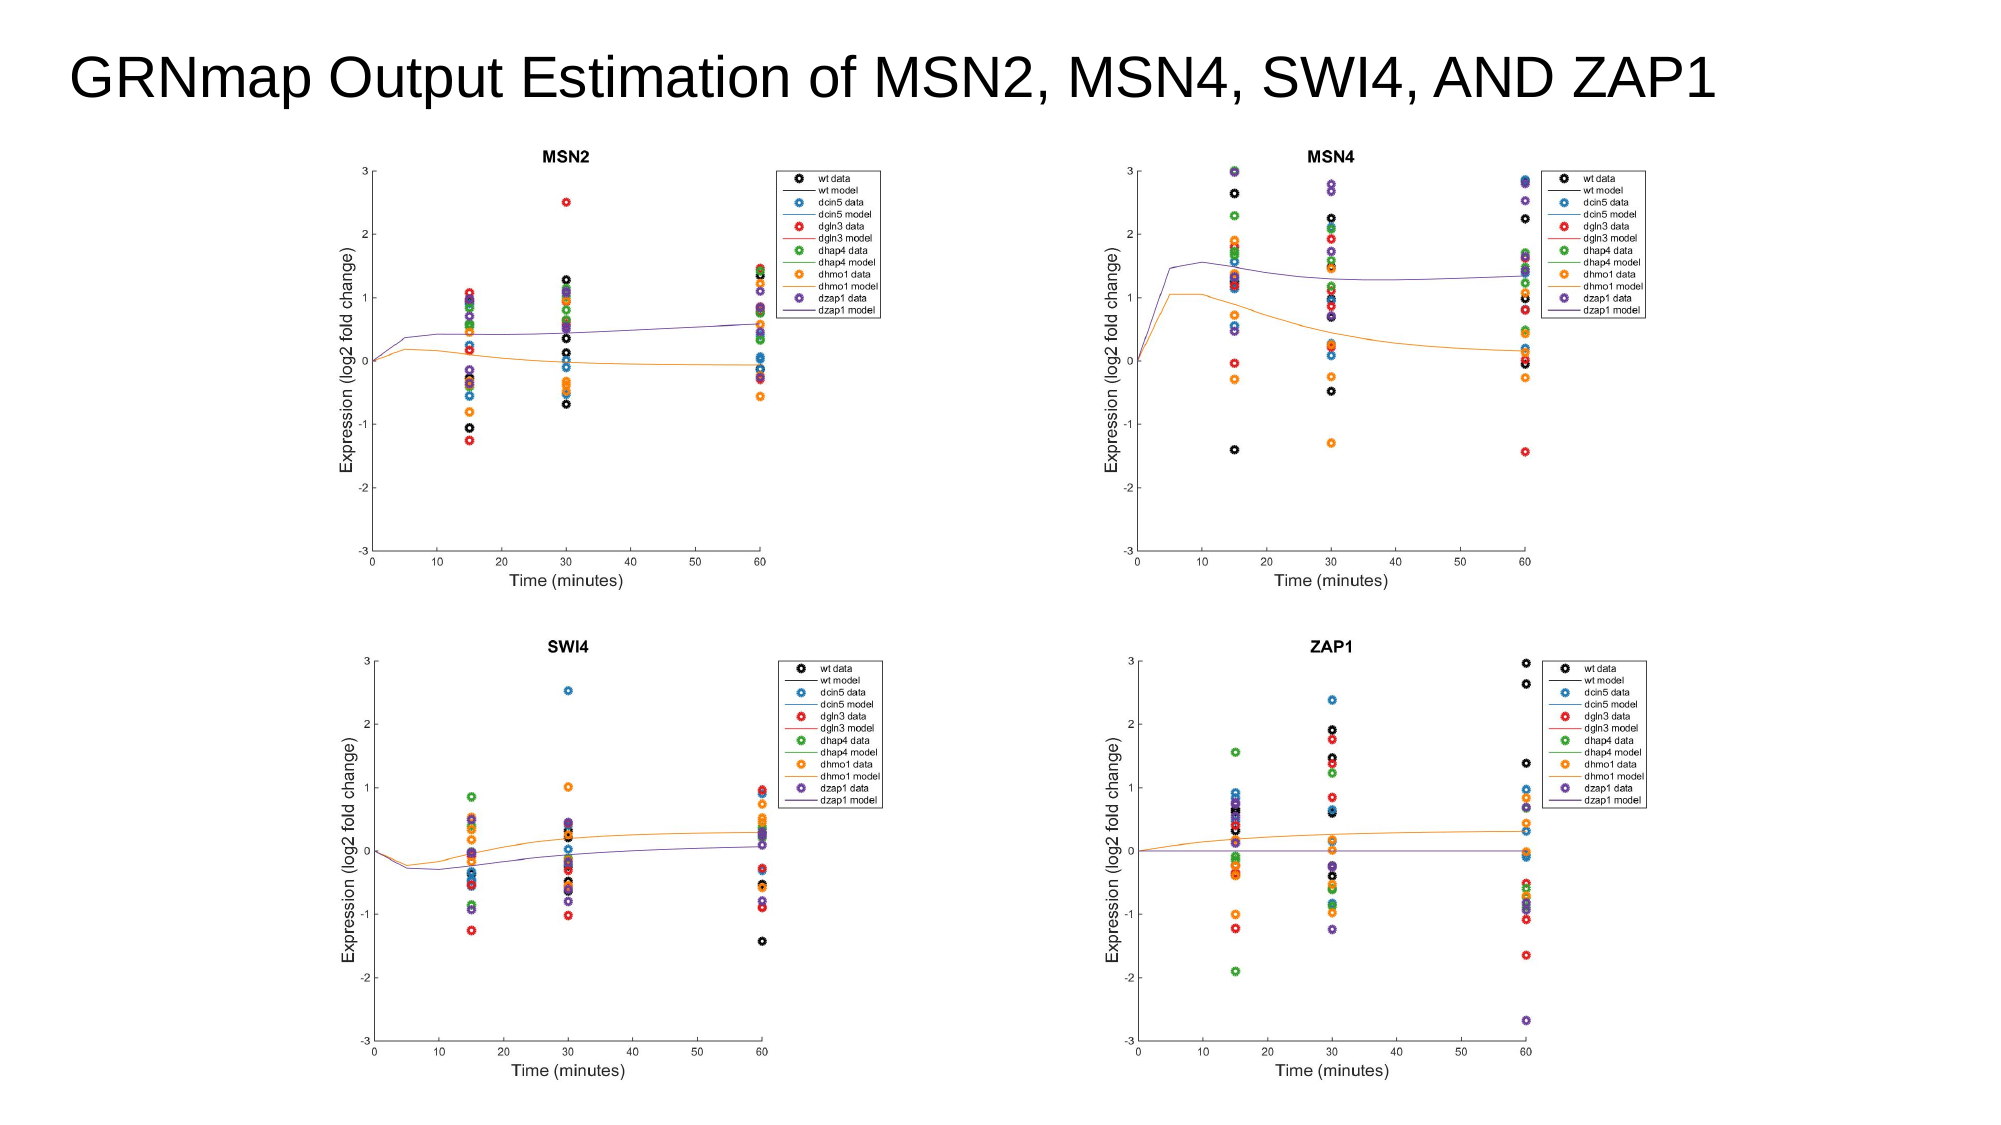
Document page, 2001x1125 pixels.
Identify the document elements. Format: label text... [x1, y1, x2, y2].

picture [309, 626, 930, 1092]
picture [307, 136, 928, 602]
text_box GRNmap Output Estimation of MSN2, MSN4, SWI4, AND ZAP1 [55, 31, 1861, 117]
picture [1073, 626, 1694, 1092]
picture [1072, 136, 1693, 602]
